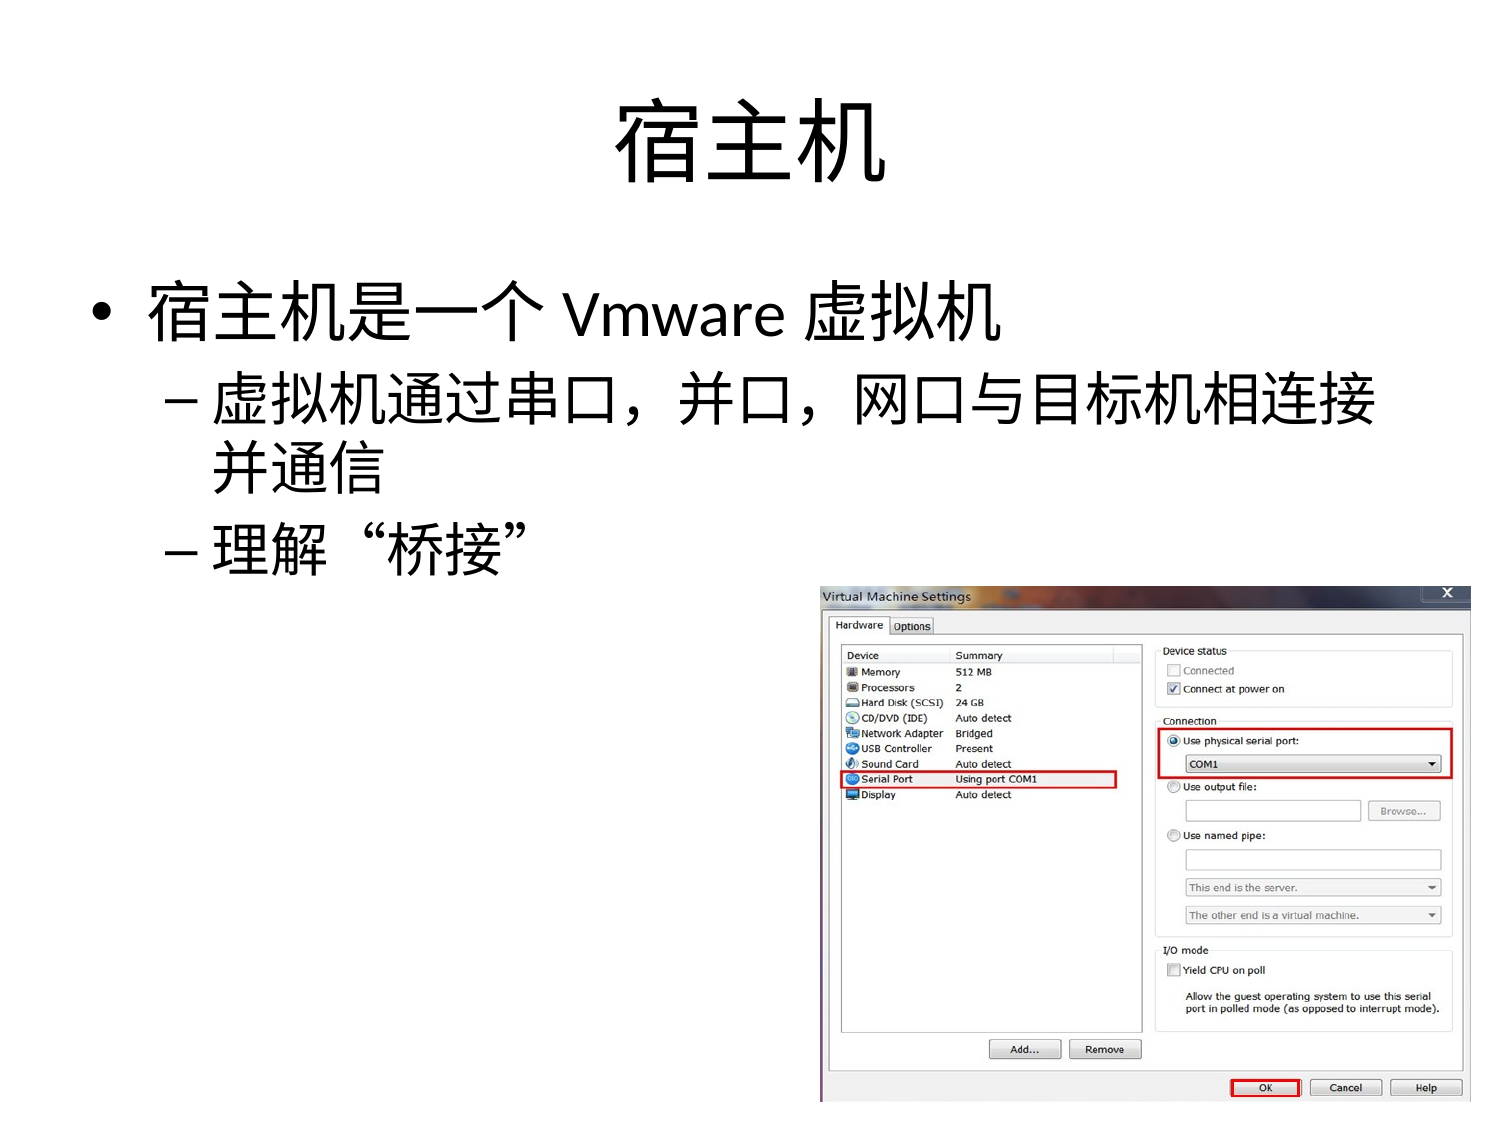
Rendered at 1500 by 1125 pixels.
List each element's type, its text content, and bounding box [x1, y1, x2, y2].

list 宿主机是一个Vmware虚拟机 虚拟机通过串口，并口，网口与目标机相连接并通信 理解“桥接” [75, 262, 1425, 1005]
title 宿主机 [75, 45, 1425, 233]
picture [820, 585, 1471, 1102]
